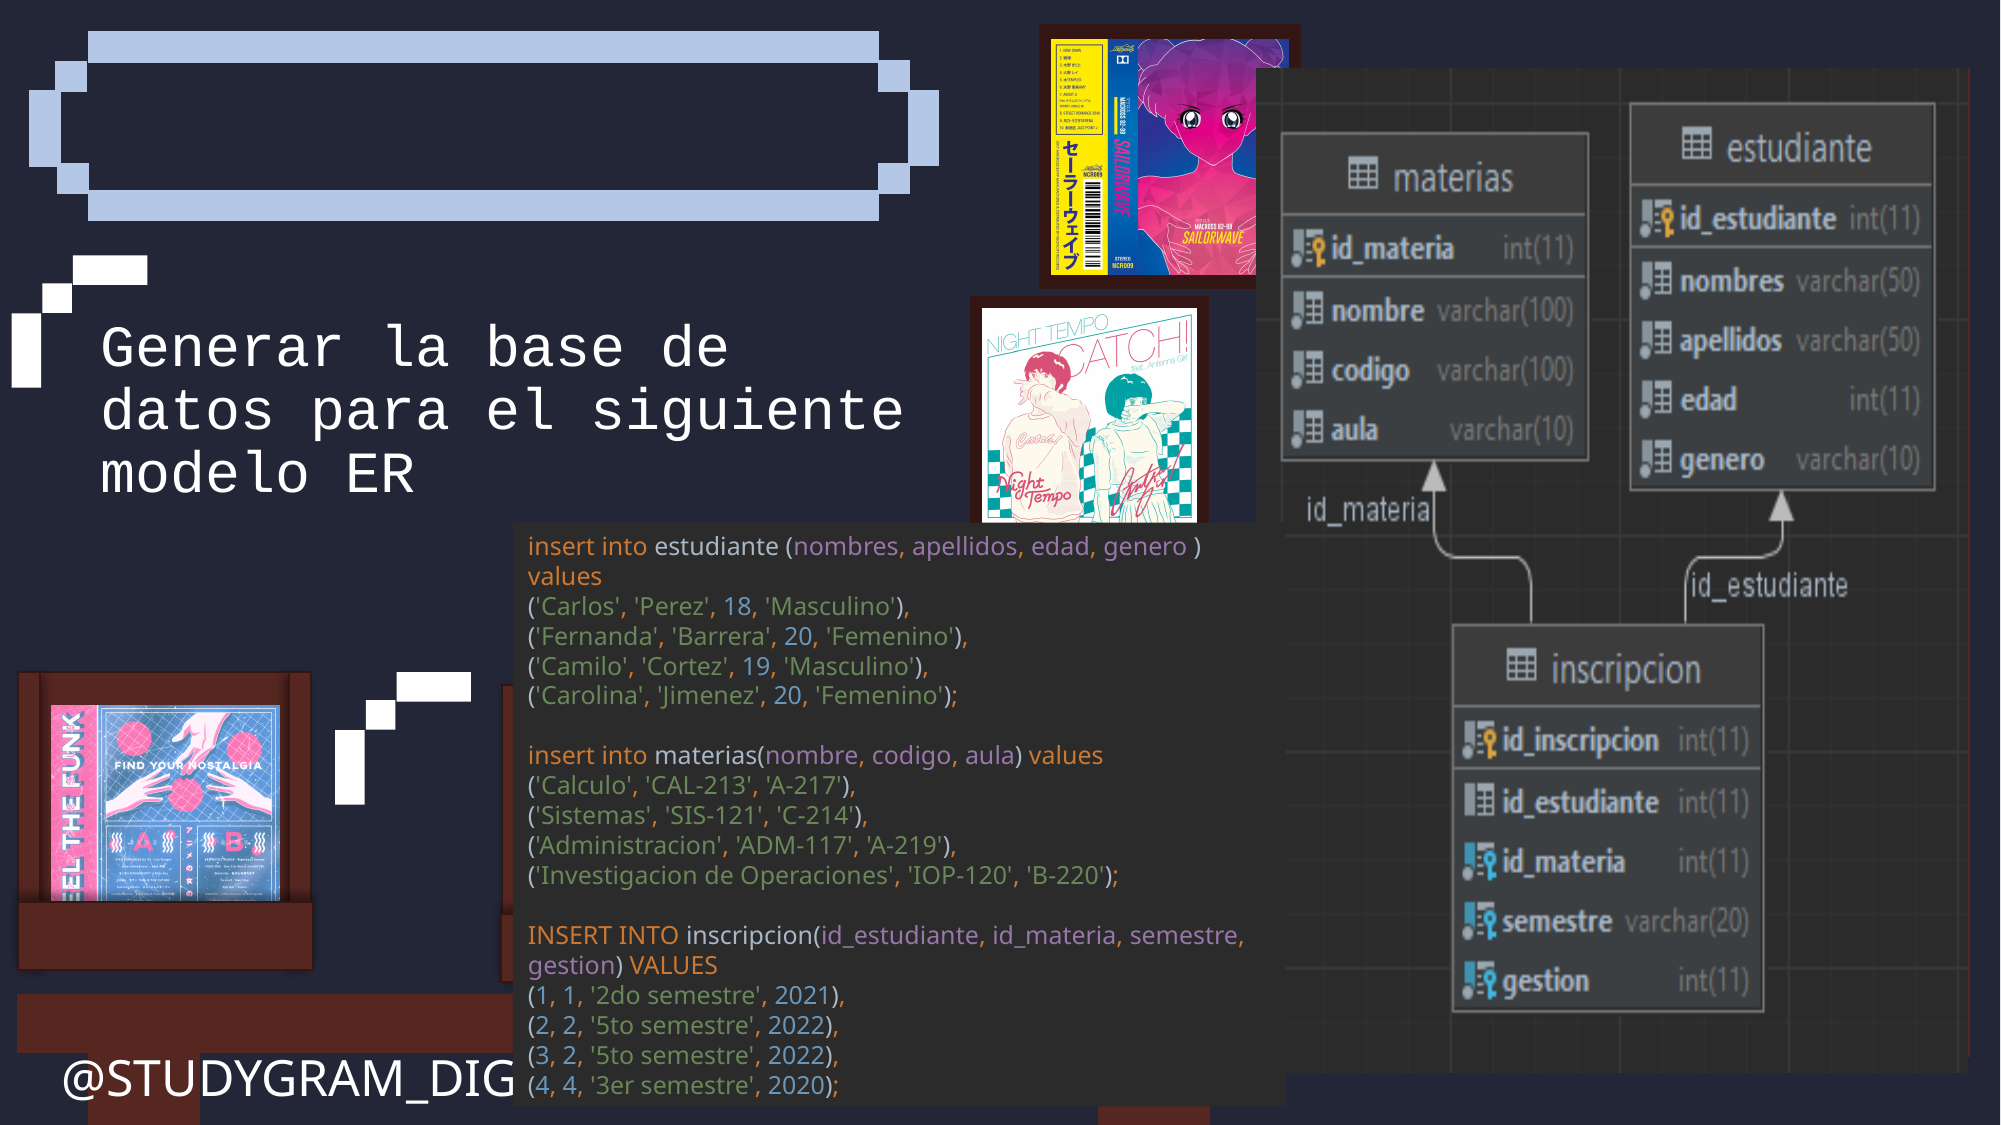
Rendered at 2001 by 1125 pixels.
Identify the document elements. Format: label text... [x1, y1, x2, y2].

list Generar la base de datos para el siguiente modelo ER [85, 308, 940, 634]
text_box insert into estudiante (nombres, apellidos, edad, genero ) values ('Carlos', 'Perez', 18, 'Masculino'), ('Fernanda', 'Barrera', 20, 'Femenino'), ('Camilo', 'Cortez', 19, 'Masculino'), ('Carolina', 'Jimenez', 20, 'Femenino'); insert into materias(nombre, codigo, aula) values ('Calculo', 'CAL-213', 'A-217'), ('Sistemas', 'SIS-121', 'C-214'), ('Administracion', 'ADM-117', 'A-219'), ('Investigacion de Operaciones', 'IOP-120', 'B-220'); INSERT INTO inscripcion(id_estudiante, id_materia, semestre, gestion) VALUES (1, 1, '2do semestre', 2021), (2, 2, '5to semestre', 2022), (3, 2, '5to semestre', 2022), (4, 4, '3er semestre', 2020); [512, 522, 1286, 1107]
picture [1051, 39, 1968, 1073]
picture [982, 308, 1197, 522]
picture [866, 681, 1110, 912]
picture [523, 684, 762, 915]
picture [51, 705, 280, 901]
